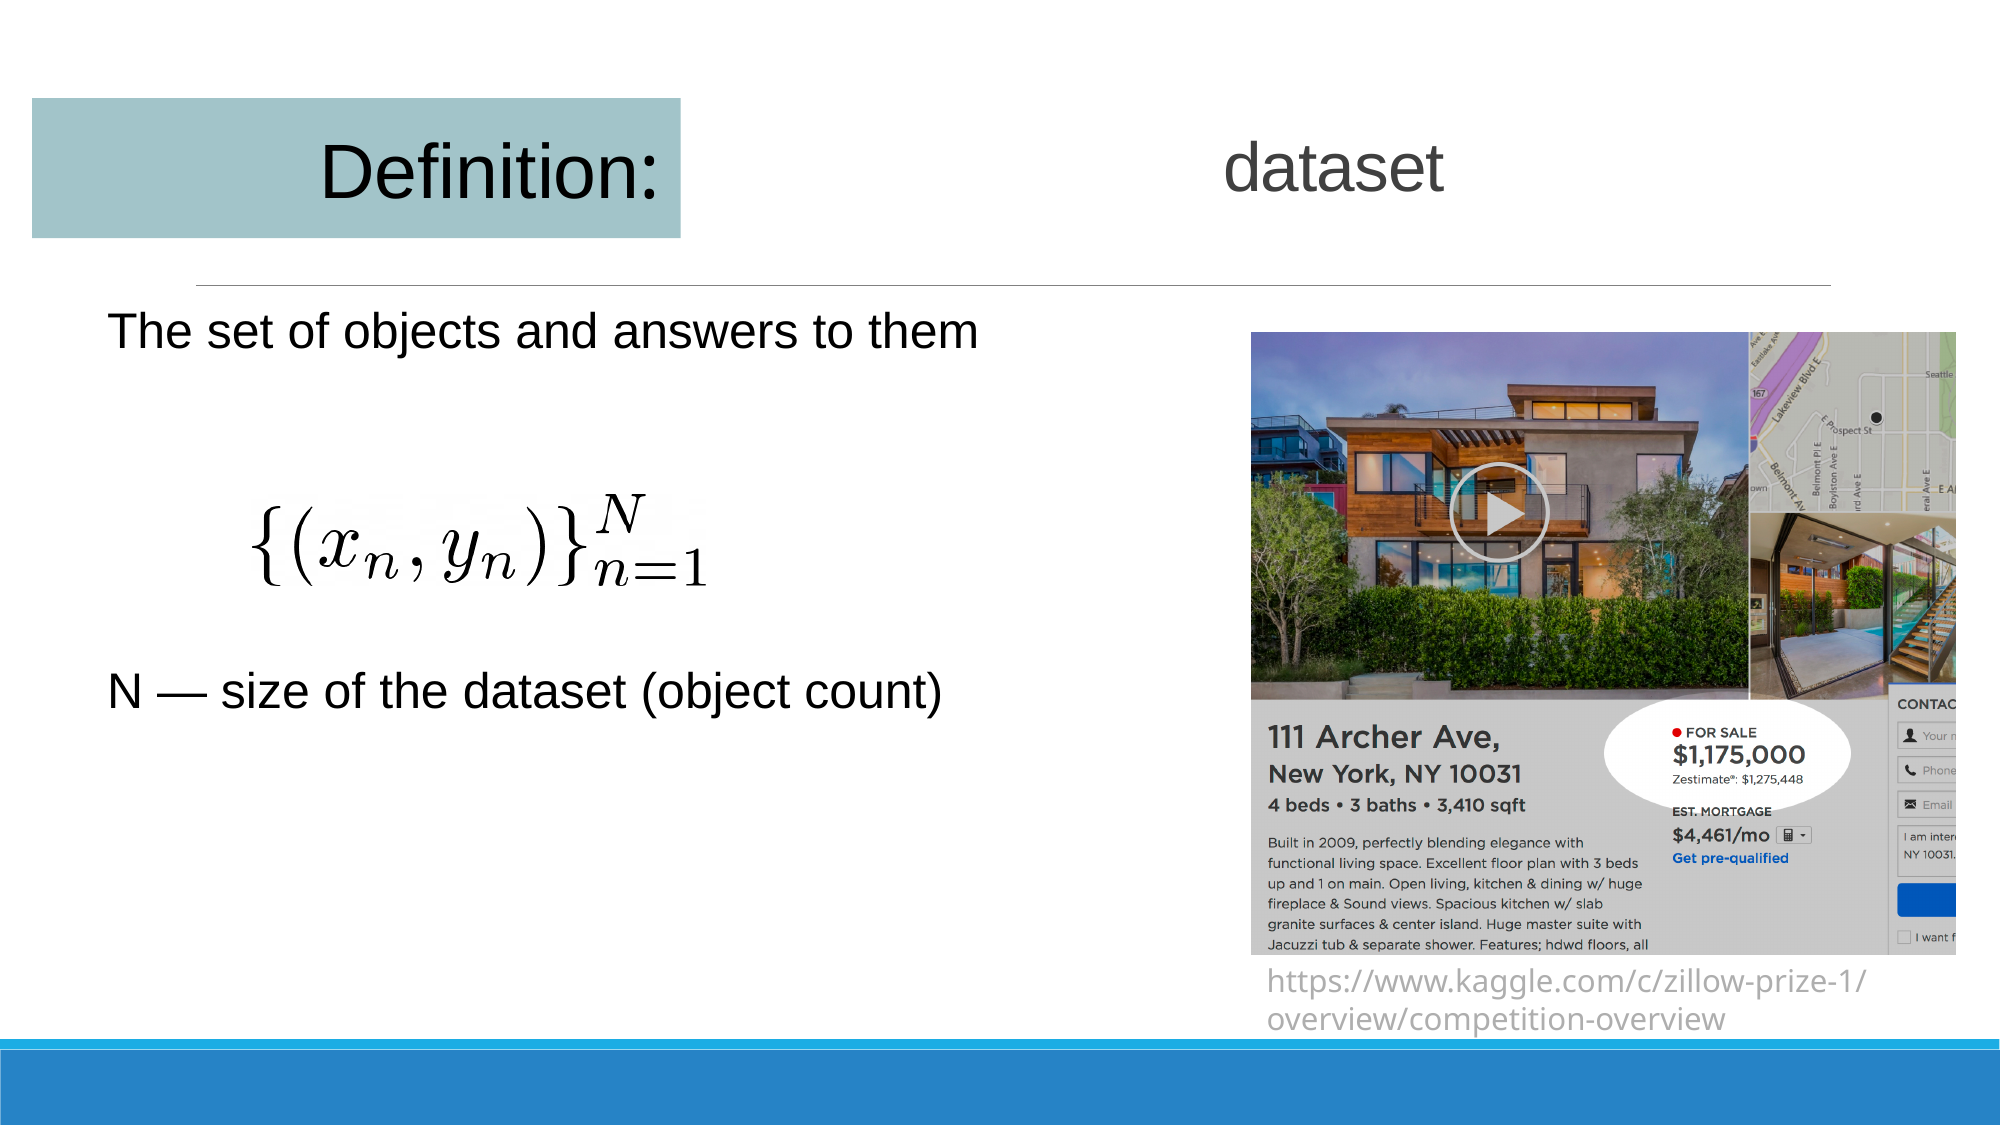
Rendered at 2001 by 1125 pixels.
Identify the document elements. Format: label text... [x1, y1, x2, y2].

text_box https://www.kaggle.com/c/zillow-prize-1/overview/competition-overview [1259, 964, 1948, 1044]
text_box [31, 97, 682, 239]
title dataset [690, 102, 1988, 236]
picture [1251, 331, 1956, 955]
text_box The set of objects and answers to them N — size of the dataset (object count) [32, 238, 1177, 719]
picture [250, 494, 707, 586]
